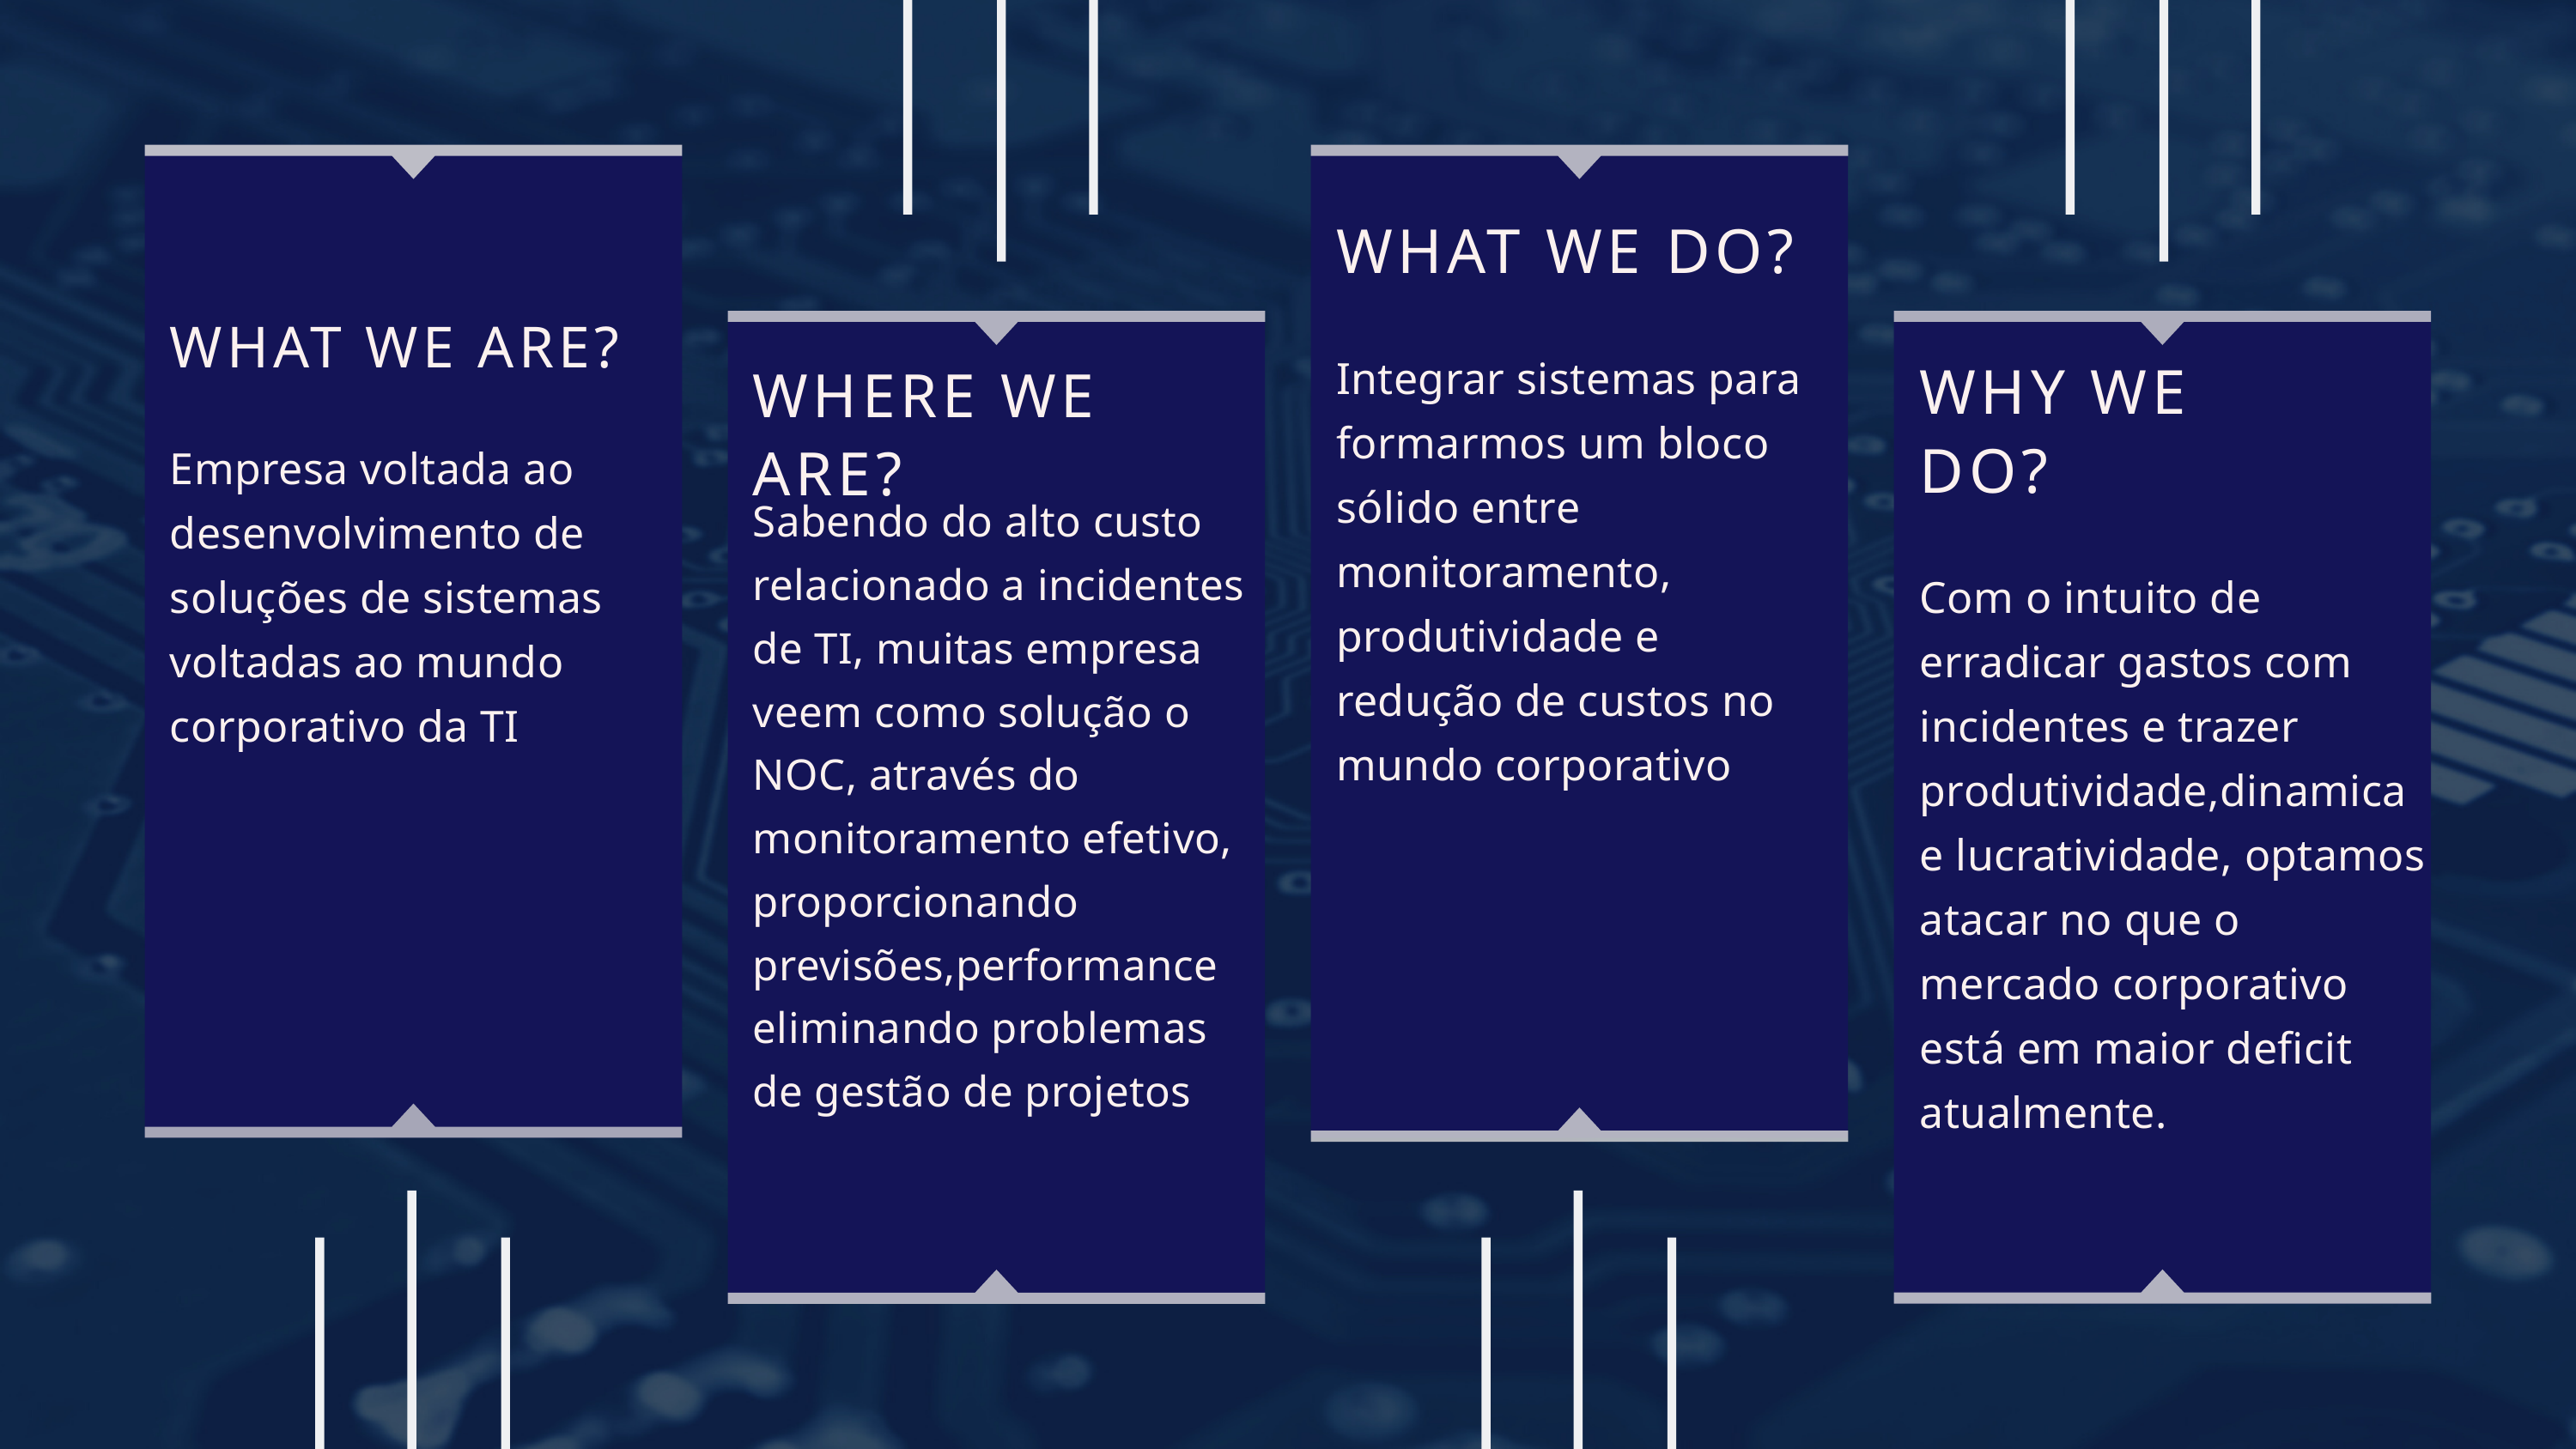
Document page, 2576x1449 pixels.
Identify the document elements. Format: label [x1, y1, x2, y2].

text_box [169, 310, 662, 743]
text_box [1893, 1269, 2432, 1304]
text_box [727, 310, 1266, 346]
text_box [144, 185, 683, 1103]
text_box [752, 355, 1248, 1238]
text_box [2032, 0, 2293, 262]
text_box [1310, 185, 1849, 1106]
text_box [1310, 144, 1849, 179]
text_box [727, 1269, 1266, 1304]
text_box [144, 1103, 683, 1138]
text_box [1893, 310, 2432, 346]
text_box [1449, 1190, 1710, 1449]
text_box [1310, 1106, 1849, 1143]
picture [0, 0, 2576, 1449]
text_box [870, 0, 1130, 262]
text_box [283, 1190, 544, 1449]
text_box [1919, 352, 2432, 1134]
text_box [1893, 351, 2432, 1269]
text_box [727, 350, 1266, 1269]
text_box [144, 144, 683, 179]
text_box [1335, 211, 1824, 786]
